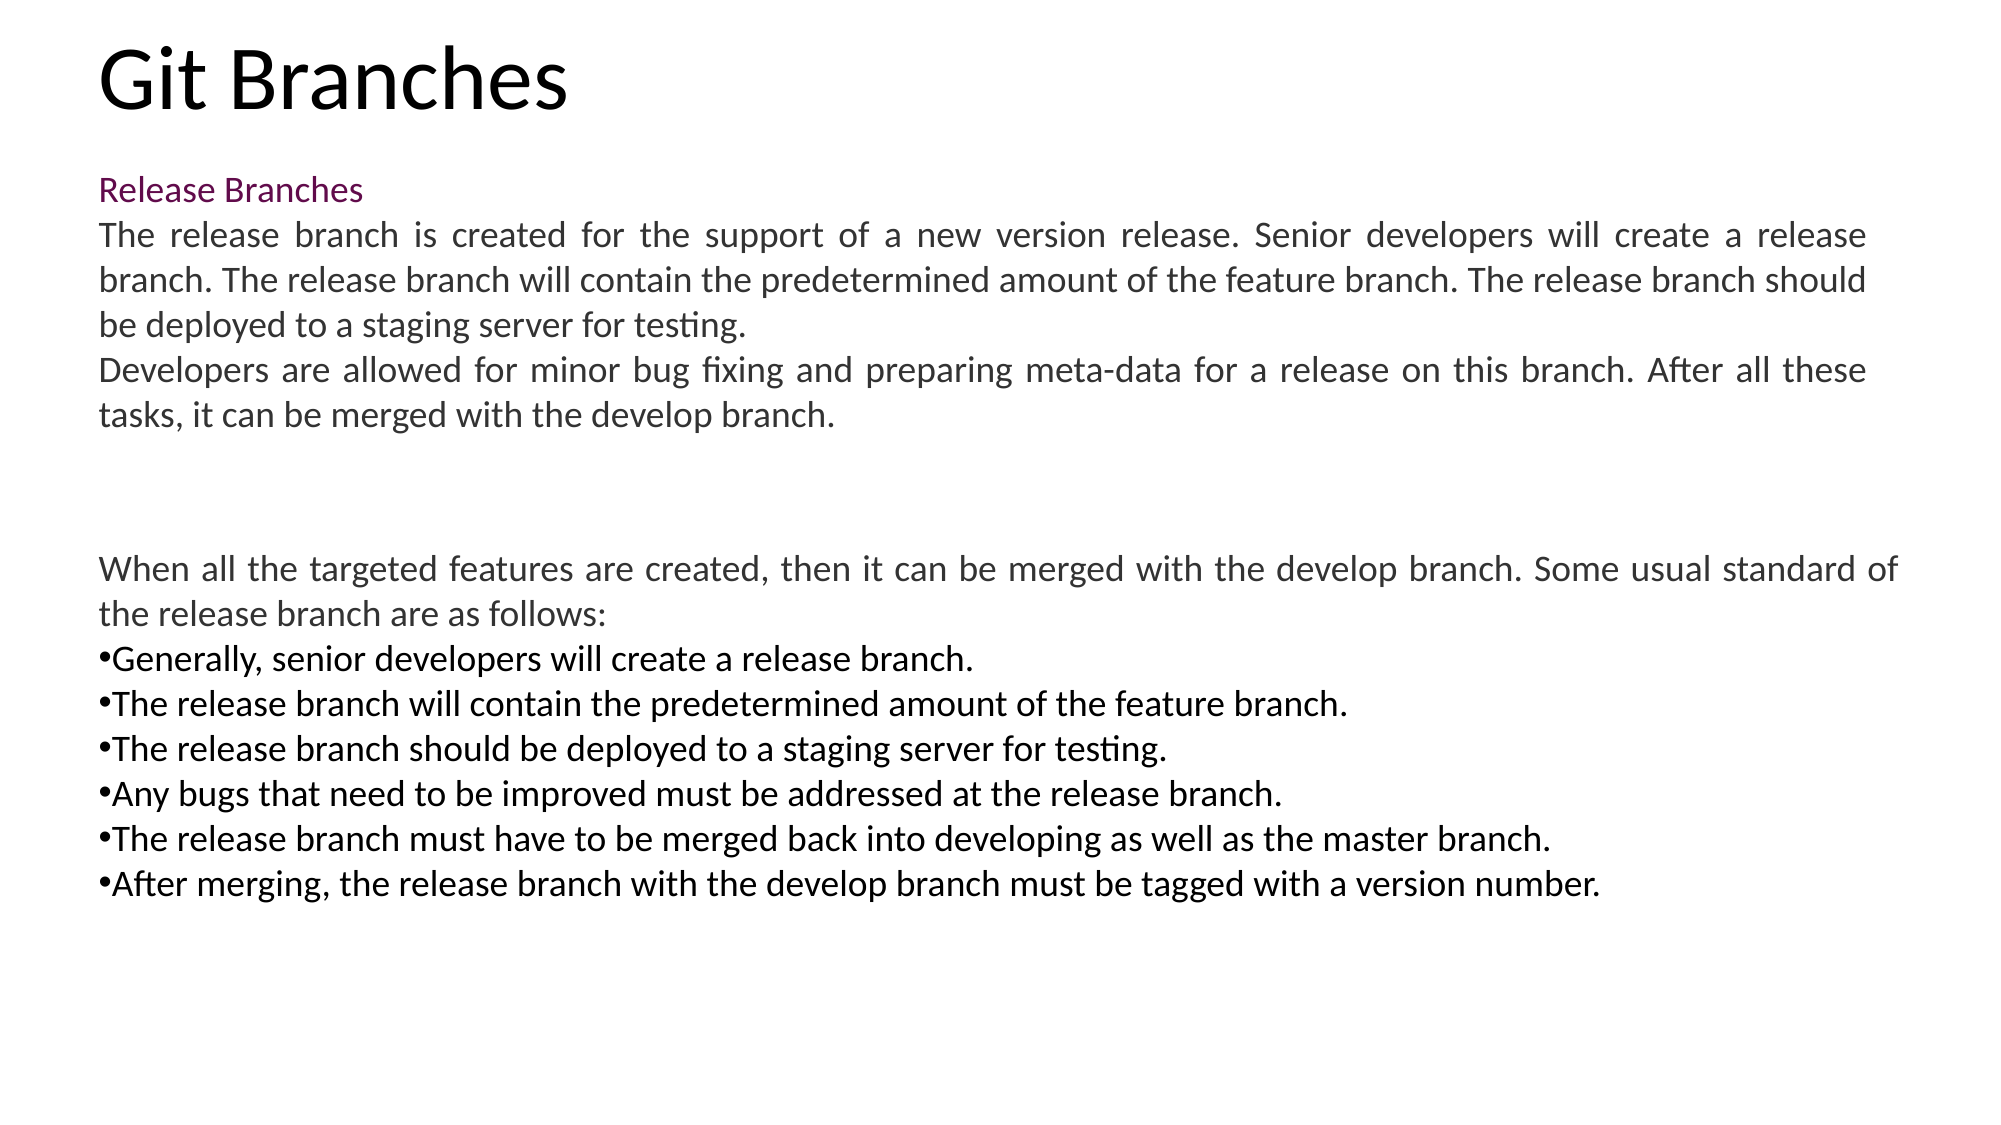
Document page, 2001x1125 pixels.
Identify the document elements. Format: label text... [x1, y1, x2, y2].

text_box When all the targeted features are created, then it can be merged with the develop branch. Some usual standard of the release branch are as follows: Generally, senior developers will create a release branch. The release branch will contain the predetermined amount of the feature branch. The release branch should be deployed to a staging server for testing. Any bugs that need to be improved must be addressed at the release branch. The release branch must have to be merged back into developing as well as the master branch. After merging, the release branch with the develop branch must be tagged with a version number. [83, 536, 1916, 912]
text_box Git Branches [83, 10, 1916, 135]
text_box Release Branches The release branch is created for the support of a new version release. Senior developers will create a release branch. The release branch will contain the predetermined amount of the feature branch. The release branch should be deployed to a staging server for testing. Developers are allowed for minor bug fixing and preparing meta-data for a release on this branch. After all these tasks, it can be merged with the develop branch. [83, 157, 1884, 443]
